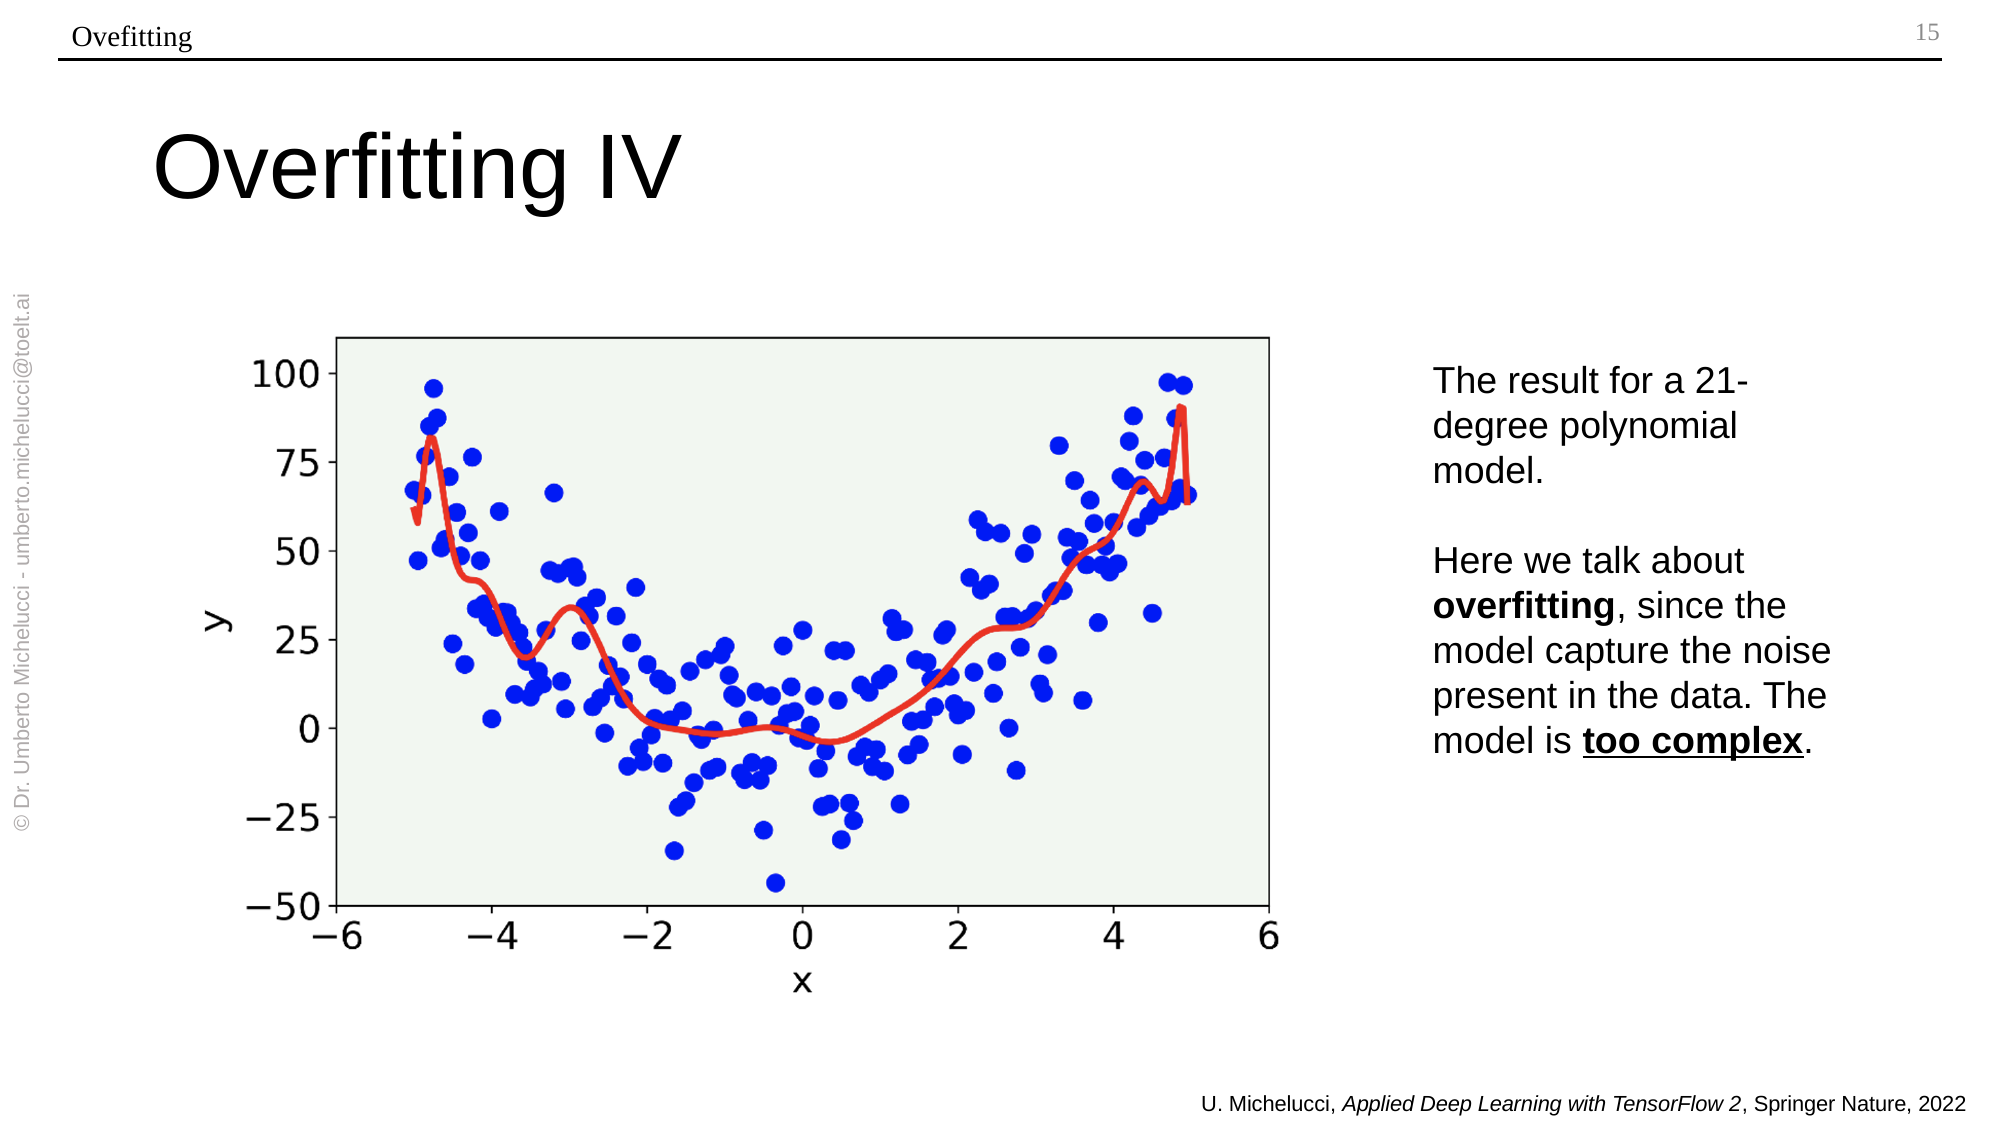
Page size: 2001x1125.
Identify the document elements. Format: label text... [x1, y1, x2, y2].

text_box Ovefitting [56, 9, 696, 60]
text_box The result for a 21-degree polynomial model. Here we talk about overfitting, since the model capture the noise present in the data. The model is too complex. [1417, 348, 1850, 769]
text_box U. Michelucci, Applied Deep Learning with TensorFlow 2, Springer Nature, 2022 [1186, 1082, 2000, 1123]
title Overfitting IV [137, 59, 1863, 278]
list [150, 302, 1338, 1016]
text_box © Dr. Umberto Michelucci - umberto.michelucci@toelt.ai [0, 238, 41, 888]
